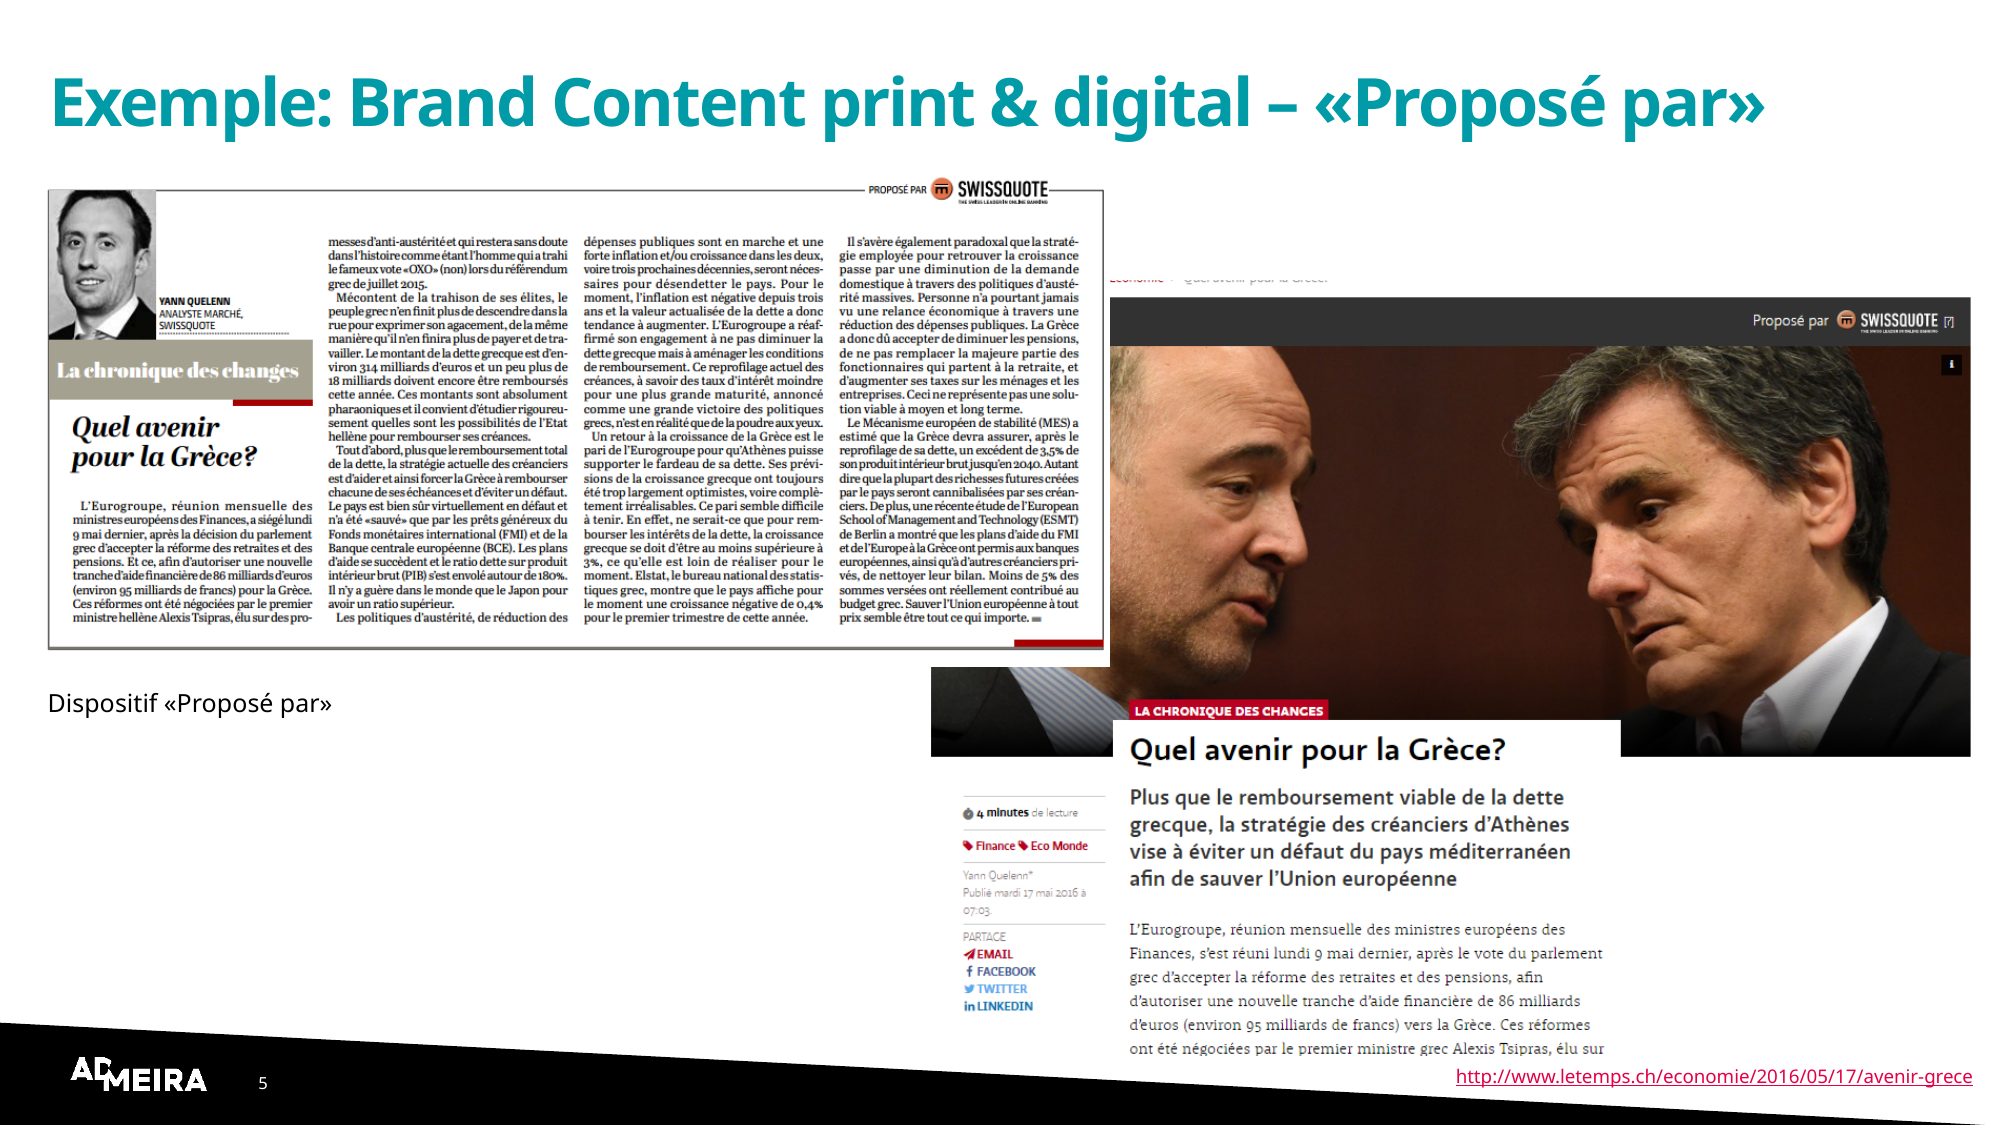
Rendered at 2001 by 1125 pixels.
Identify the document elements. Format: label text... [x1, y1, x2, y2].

text_box Dispositif «Proposé par» [32, 680, 348, 756]
picture [70, 1057, 206, 1091]
text_box http://www.letemps.ch/economie/2016/05/17/avenir-grece [1441, 1057, 2000, 1120]
picture [31, 145, 1975, 1056]
footer [283, 1054, 904, 1115]
title Exemple: Brand Content print & digital – «Proposé par» [31, 51, 1900, 173]
slide_number 5 [206, 1054, 283, 1115]
